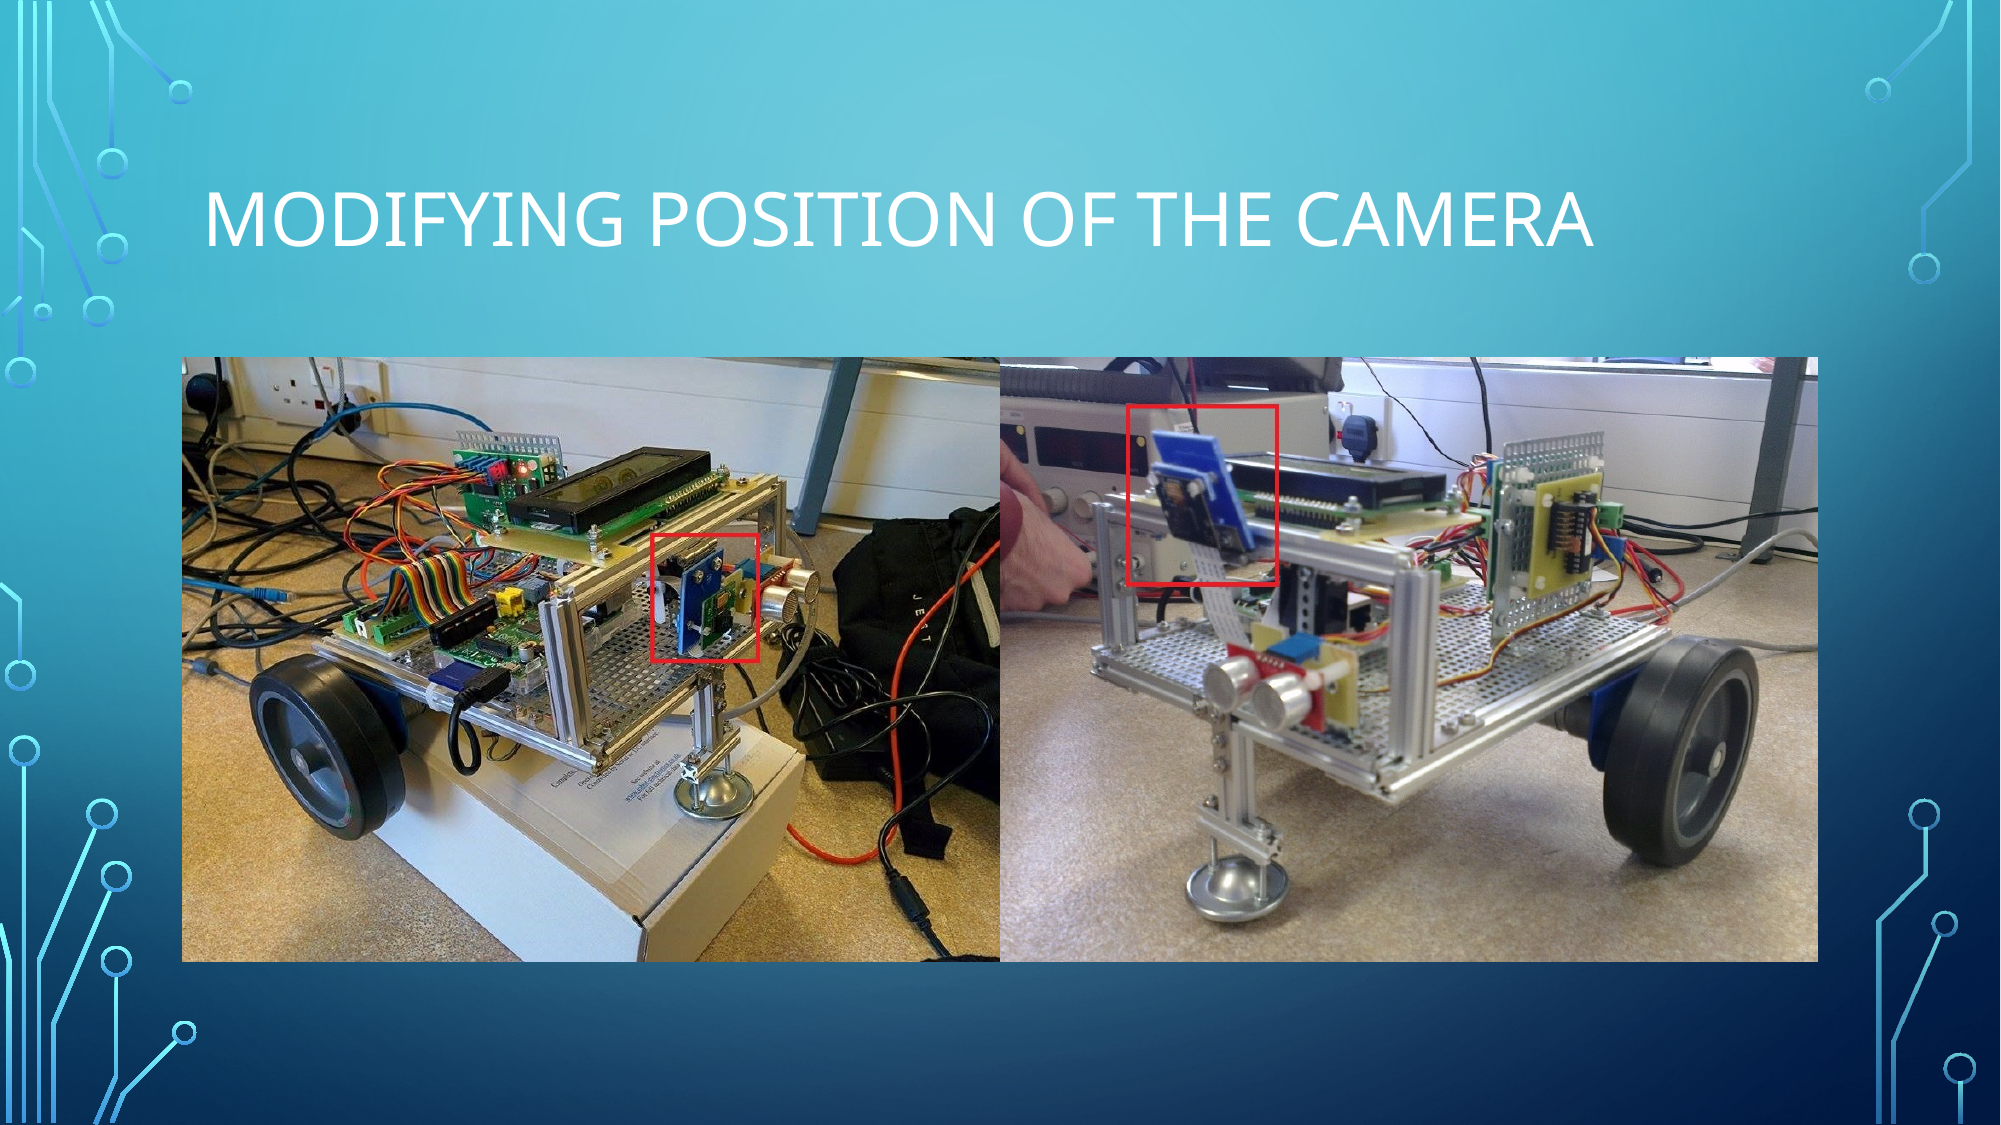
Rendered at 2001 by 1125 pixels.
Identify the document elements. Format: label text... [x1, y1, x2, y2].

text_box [181, 356, 1818, 963]
title Modifying position of THE CAMERA [187, 101, 1813, 344]
